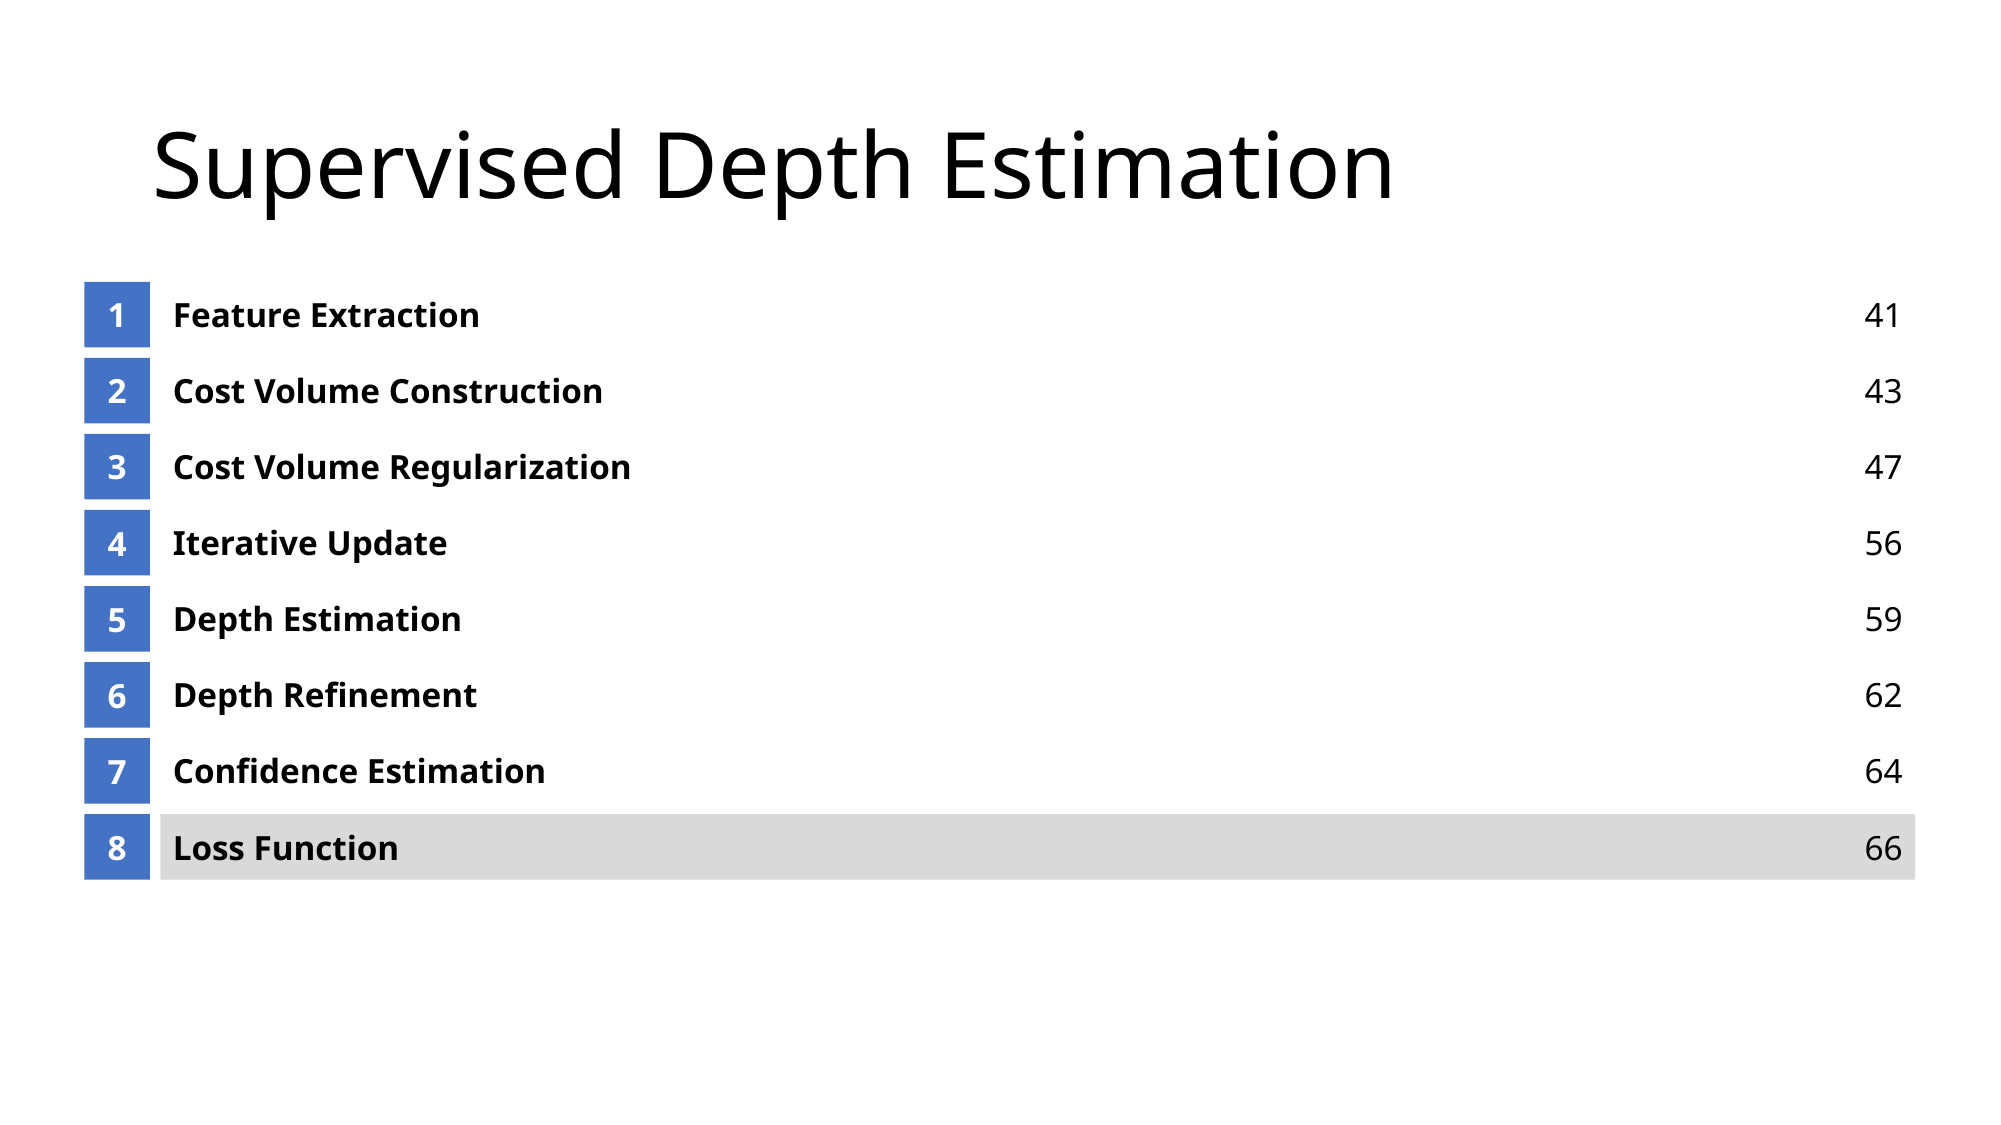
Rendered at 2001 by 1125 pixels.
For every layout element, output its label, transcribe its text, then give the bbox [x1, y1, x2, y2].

text_box Confidence Estimation [159, 737, 597, 805]
text_box 6 [83, 661, 151, 729]
text_box Depth Estimation [159, 585, 597, 653]
text_box Cost Volume Regularization [159, 433, 597, 500]
text_box 8 [83, 813, 151, 881]
text_box 47 [1884, 433, 1904, 500]
text_box Loss Function [159, 813, 597, 881]
text_box 2 [83, 357, 151, 424]
text_box 43 [1884, 357, 1904, 424]
text_box 66 [1884, 813, 1904, 881]
text_box Cost Volume Construction [159, 357, 597, 424]
text_box 7 [83, 737, 151, 805]
text_box Feature Extraction [159, 281, 597, 348]
text_box [597, 813, 1884, 881]
text_box 41 [1884, 281, 1904, 348]
text_box 64 [1884, 737, 1904, 805]
text_box 5 [83, 585, 151, 653]
text_box 62 [1884, 661, 1904, 729]
text_box 59 [1884, 585, 1904, 653]
text_box 4 [83, 509, 151, 577]
text_box 3 [83, 433, 151, 500]
text_box [1904, 813, 1916, 881]
text_box 1 [83, 281, 151, 348]
title Supervised Depth Estimation [137, 59, 1863, 278]
text_box Depth Refinement [159, 661, 597, 729]
text_box Iterative Update [159, 509, 597, 577]
text_box 56 [1884, 509, 1904, 577]
